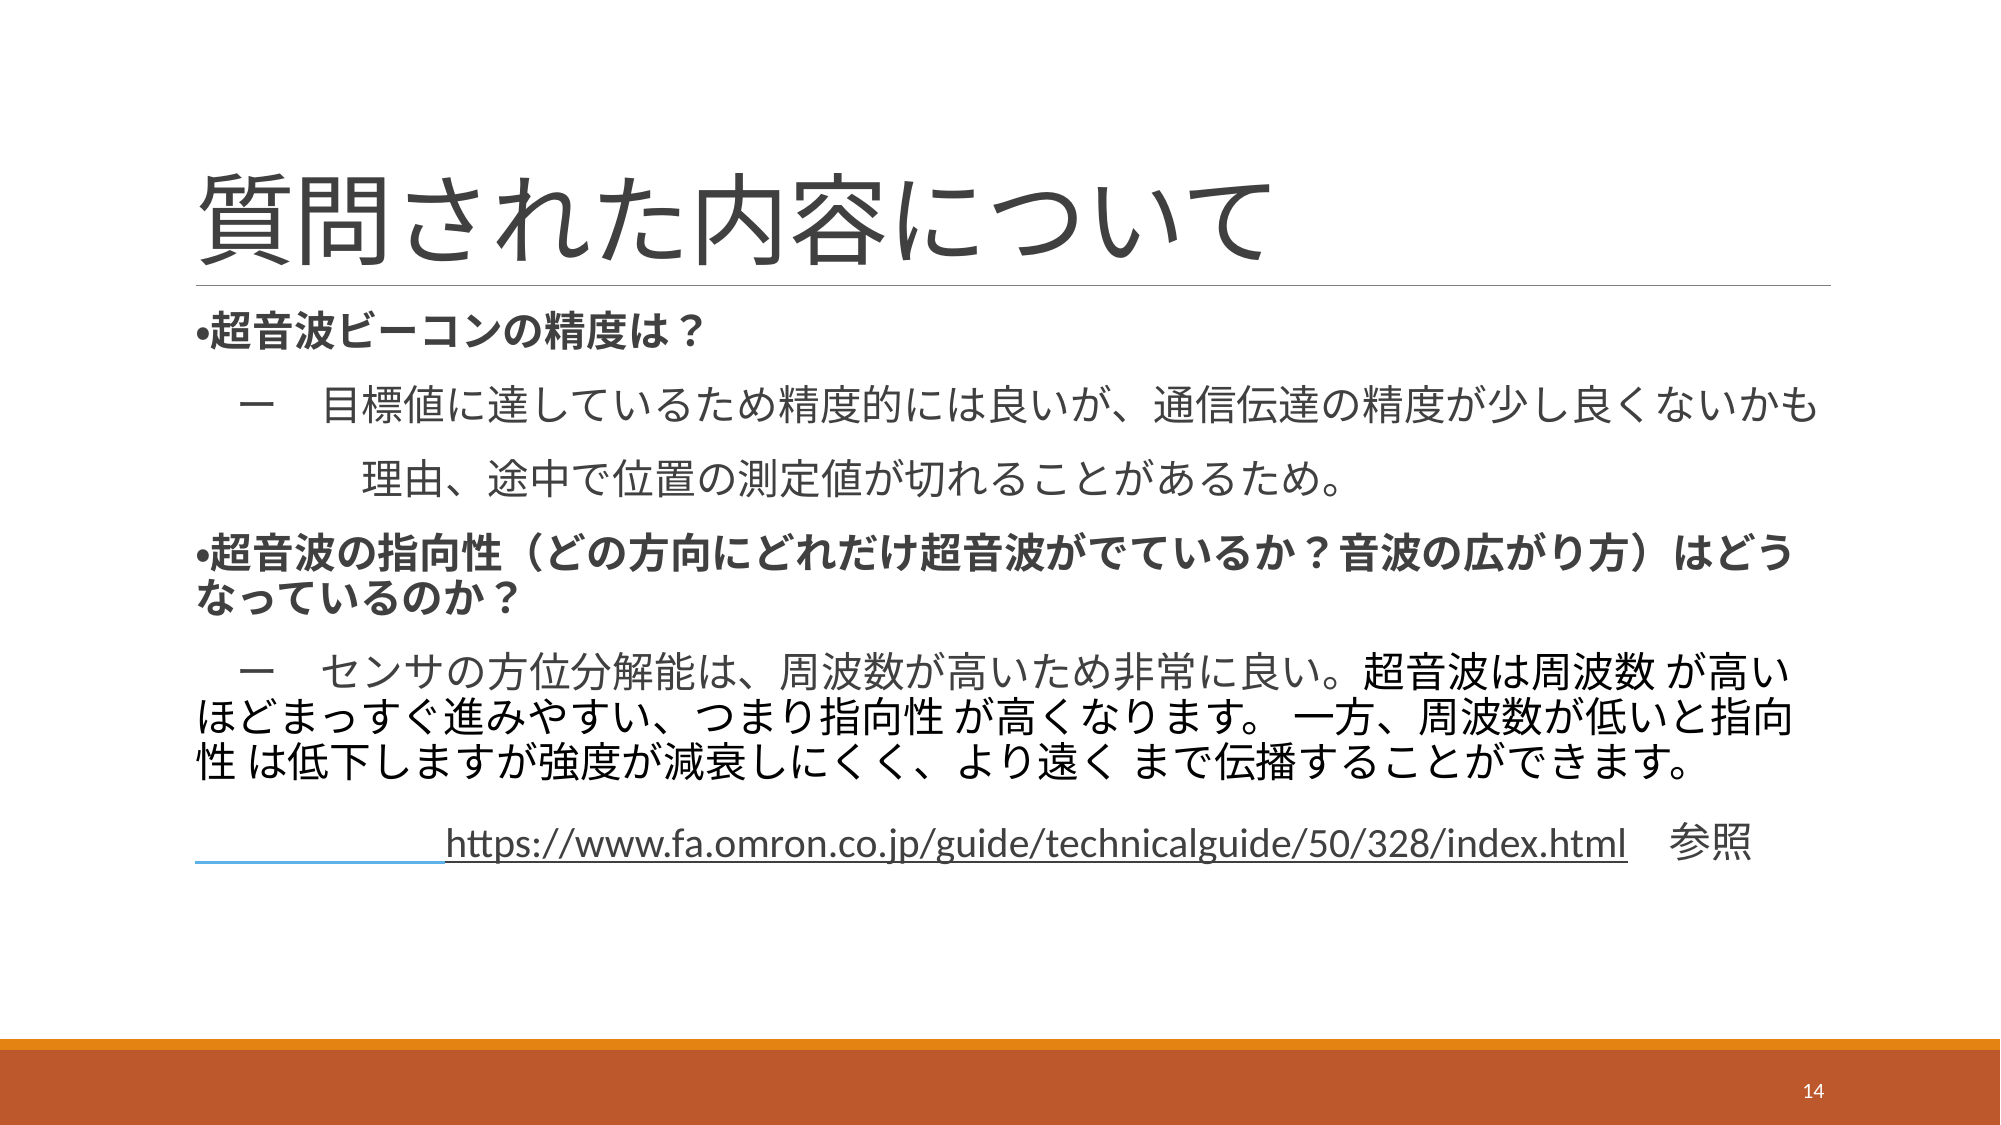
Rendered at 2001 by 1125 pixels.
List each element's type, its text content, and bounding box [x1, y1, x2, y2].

list ・超音波ビーコンの精度は？ ー 目標値に達しているため精度的には良いが、通信伝達の精度が少し良くないかも 理由、途中で位置の測定値が切れることがあるため。 ・超音波の指向性（どの方向にどれだけ超音波がでているか？音波の広がり方）はどうなっているのか？ ー センサの方位分解能は、周波数が高いため非常に良い。超音波は周波数 が高いほどまっすぐ進みやすい、つまり指向性 が高くなります。 一方、周波数が低いと指向性 は低下しますが強度が減衰しにくく、より遠く まで伝播することができます。 https://www.fa.omron.co.jp/guide/technicalguide/50/328/index.html 参照 [180, 302, 1830, 963]
title 質問された内容について [180, 47, 1830, 285]
slide_number 14 [1624, 1059, 1840, 1120]
